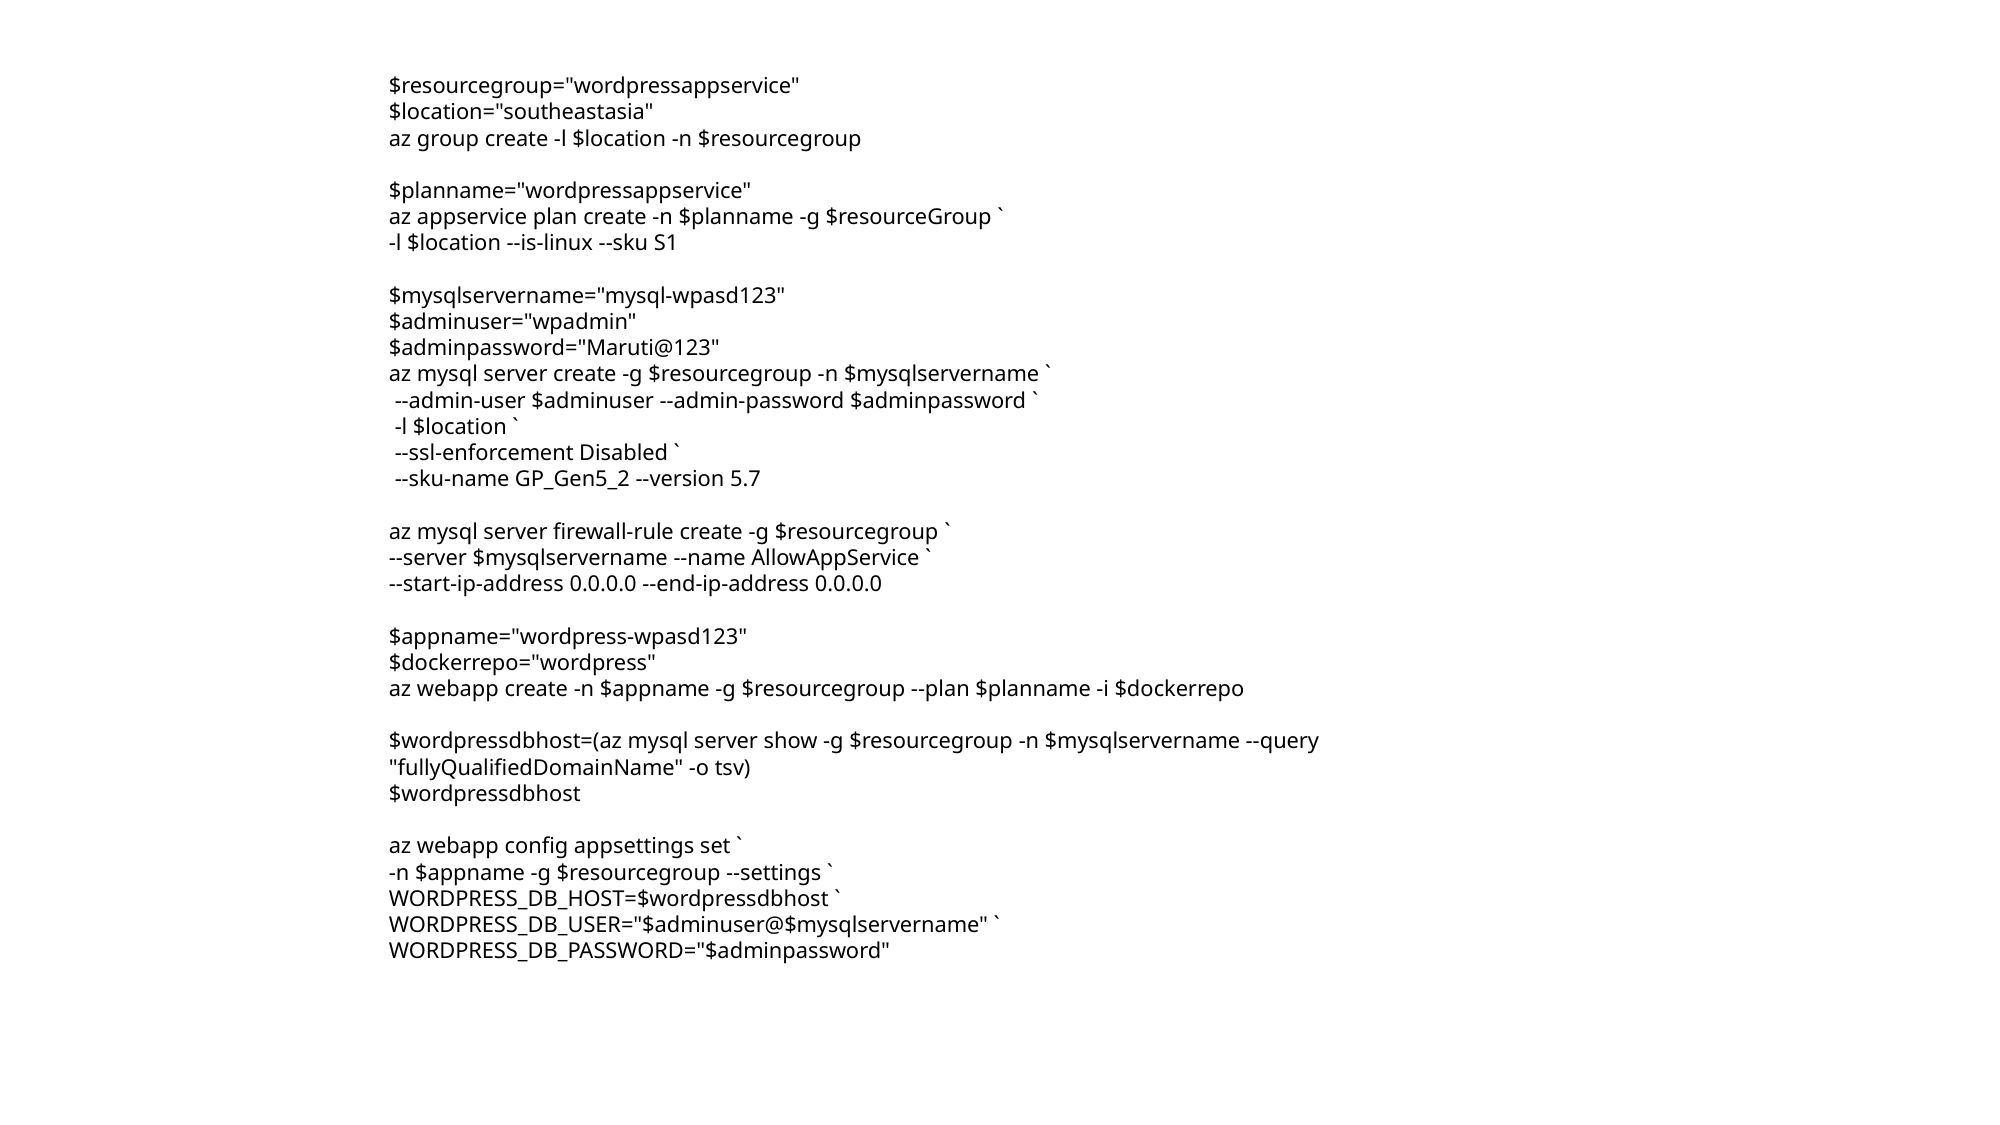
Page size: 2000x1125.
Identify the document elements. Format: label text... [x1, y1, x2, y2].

text_box $resourcegroup="wordpressappservice" $location="southeastasia" az group create -l $location -n $resourcegroup $planname="wordpressappservice" az appservice plan create -n $planname -g $resourceGroup ` -l $location --is-linux --sku S1 $mysqlservername="mysql-wpasd123" $adminuser="wpadmin" $adminpassword="Maruti@123" az mysql server create -g $resourcegroup -n $mysqlservername ` --admin-user $adminuser --admin-password $adminpassword ` -l $location ` --ssl-enforcement Disabled ` --sku-name GP_Gen5_2 --version 5.7 az mysql server firewall-rule create -g $resourcegroup ` --server $mysqlservername --name AllowAppService ` --start-ip-address 0.0.0.0 --end-ip-address 0.0.0.0 $appname="wordpress-wpasd123" $dockerrepo="wordpress" az webapp create -n $appname -g $resourcegroup --plan $planname -i $dockerrepo $wordpressdbhost=(az mysql server show -g $resourcegroup -n $mysqlservername --query "fullyQualifiedDomainName" -o tsv) $wordpressdbhost az webapp config appsettings set ` -n $appname -g $resourcegroup --settings ` WORDPRESS_DB_HOST=$wordpressdbhost ` WORDPRESS_DB_USER="$adminuser@$mysqlservername" ` WORDPRESS_DB_PASSWORD="$adminpassword" [374, 38, 1374, 971]
